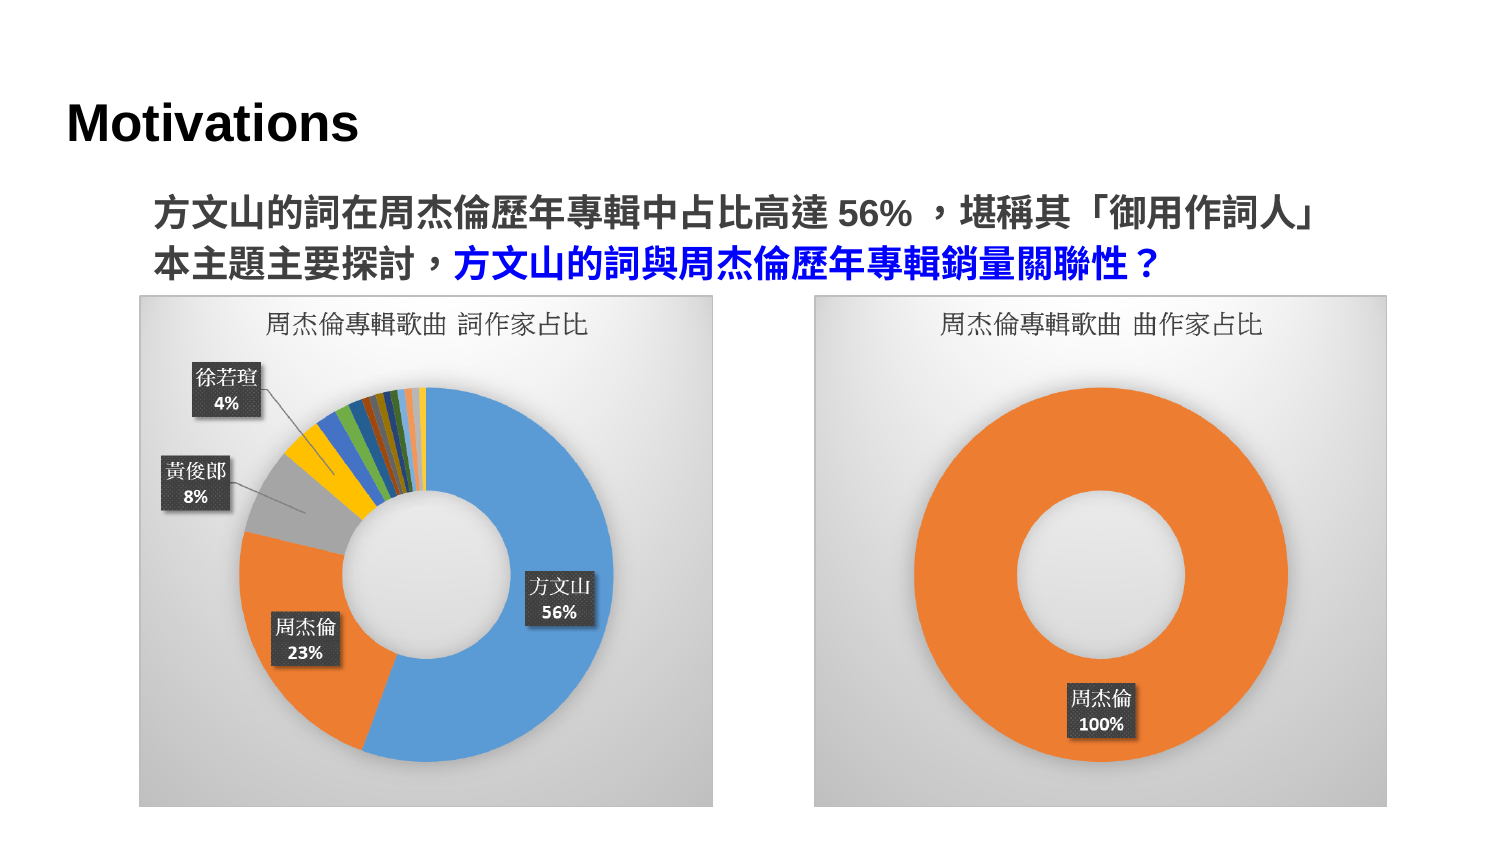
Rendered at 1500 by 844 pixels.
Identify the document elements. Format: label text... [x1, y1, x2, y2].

list 方文山的詞在周杰倫歷年專輯中占比高達56%，堪稱其「御用作詞人」 本主題主要探討，方文山的詞與周杰倫歷年專輯銷量關聯性？ [139, 166, 1388, 274]
title Motivations [51, 72, 1449, 167]
picture [138, 295, 713, 807]
picture [814, 295, 1388, 807]
